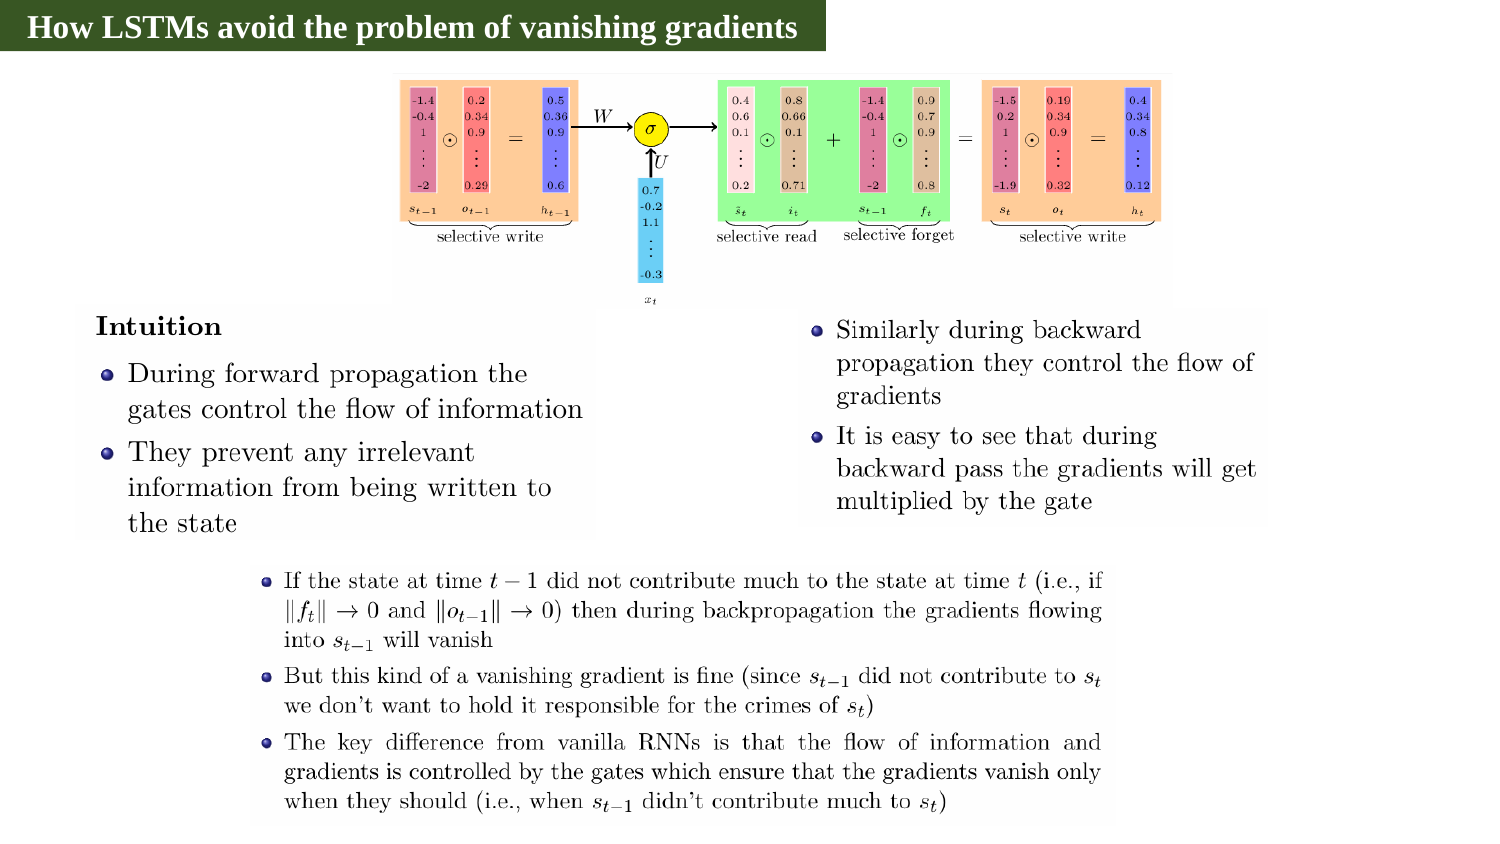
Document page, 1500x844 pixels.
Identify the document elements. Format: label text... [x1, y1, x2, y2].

text_box How LSTMs avoid the problem of vanishing gradients [0, 0, 826, 52]
picture [75, 72, 1268, 540]
picture [250, 564, 1116, 826]
